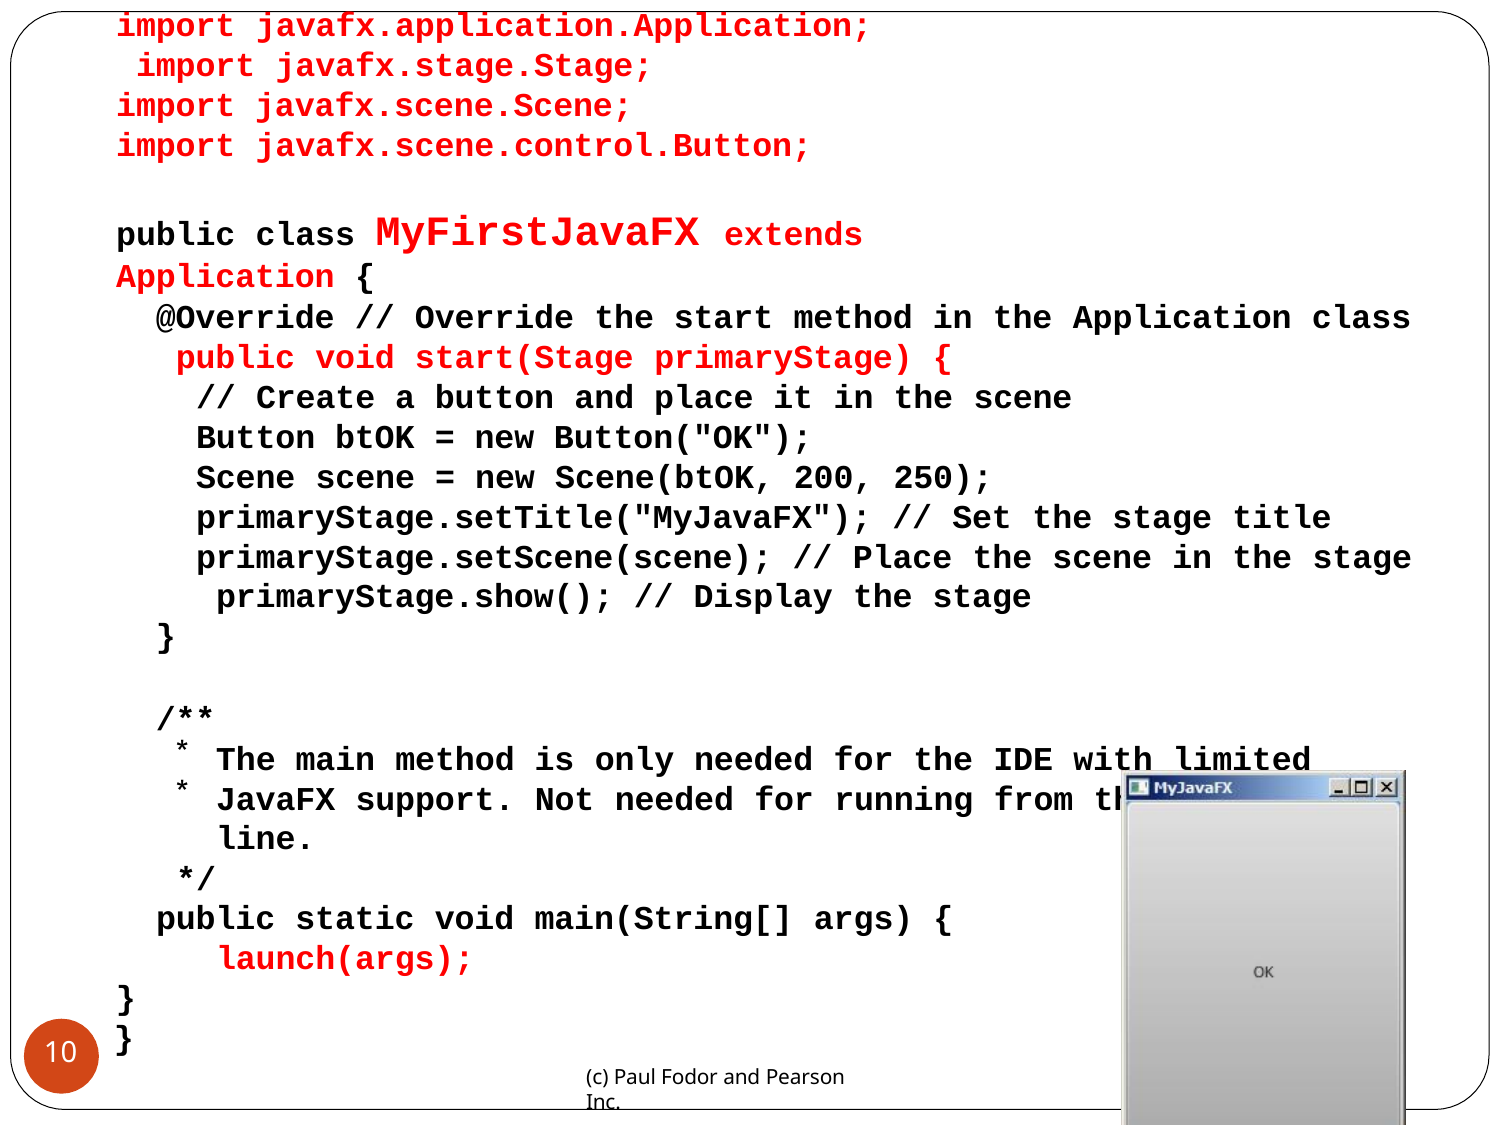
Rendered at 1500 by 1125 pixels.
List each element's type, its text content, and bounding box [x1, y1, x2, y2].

picture [1121, 769, 1406, 1125]
footer (c) Paul Fodor and Pearson Inc. [583, 1063, 882, 1125]
slide_number 10 [37, 1038, 85, 1125]
text_box [23, 1018, 99, 1086]
text_box import javafx.application.Application; import javafx.stage.Stage; import javafx.scene.Scene; import javafx.scene.control.Button; public class MyFirstJavaFX extends Application { @Override // Override the start method in the Application class public void start(Stage primaryStage) { // Create a button and place it in the scene Button btOK = new Button("OK"); Scene scene = new Scene(btOK, 200, 250); primaryStage.setTitle("MyJavaFX"); // Set the stage title primaryStage.setScene(scene); // Place the scene in the stage primaryStage.show(); // Display the stage } /** The main method is only needed for the IDE with limited JavaFX support. Not needed for running from the command line. */ public static void main(String[] args) { launch(args); } } [113, 1, 1441, 1057]
